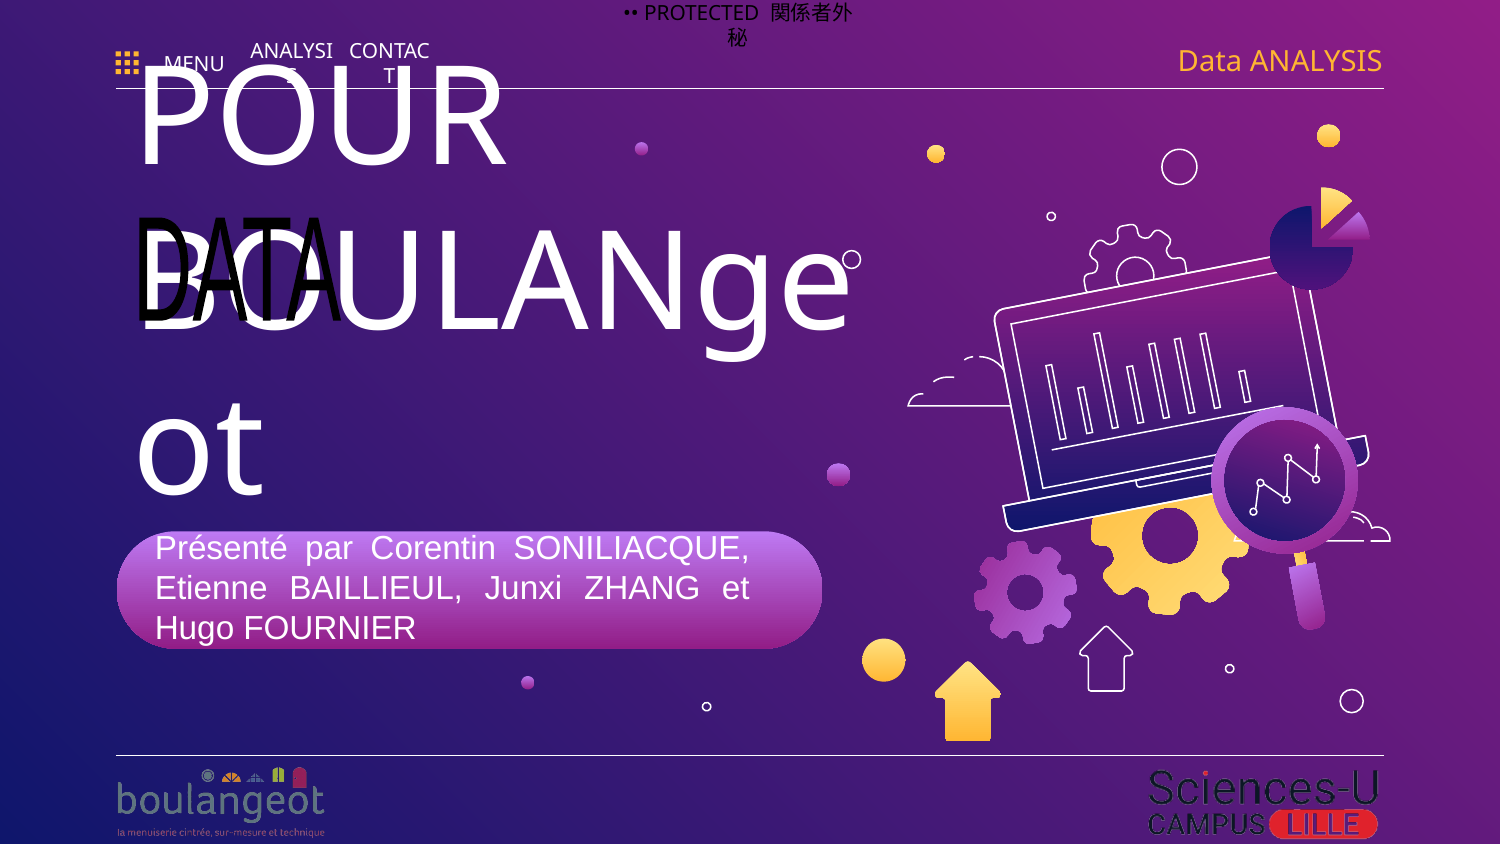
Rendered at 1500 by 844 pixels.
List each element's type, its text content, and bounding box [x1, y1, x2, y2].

text_box [116, 537, 821, 649]
text_box Data ANALYSIS [1158, 34, 1383, 85]
text_box ANALYSIS [248, 45, 335, 81]
title ANALYSIS POUR BOULANgeot [117, 176, 821, 537]
text_box CONTACT [346, 45, 433, 81]
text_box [826, 123, 1435, 742]
picture [100, 711, 342, 844]
picture [1136, 751, 1412, 844]
text_box [634, 142, 649, 156]
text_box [115, 50, 139, 75]
text_box [521, 676, 535, 690]
text_box [109, 45, 145, 81]
subtitle Présenté par Corentin SONILIACQUE, Etienne BAILLIEUL, Junxi ZHANG et Hugo FOURNIER [139, 568, 766, 604]
text_box MENU [151, 45, 237, 81]
